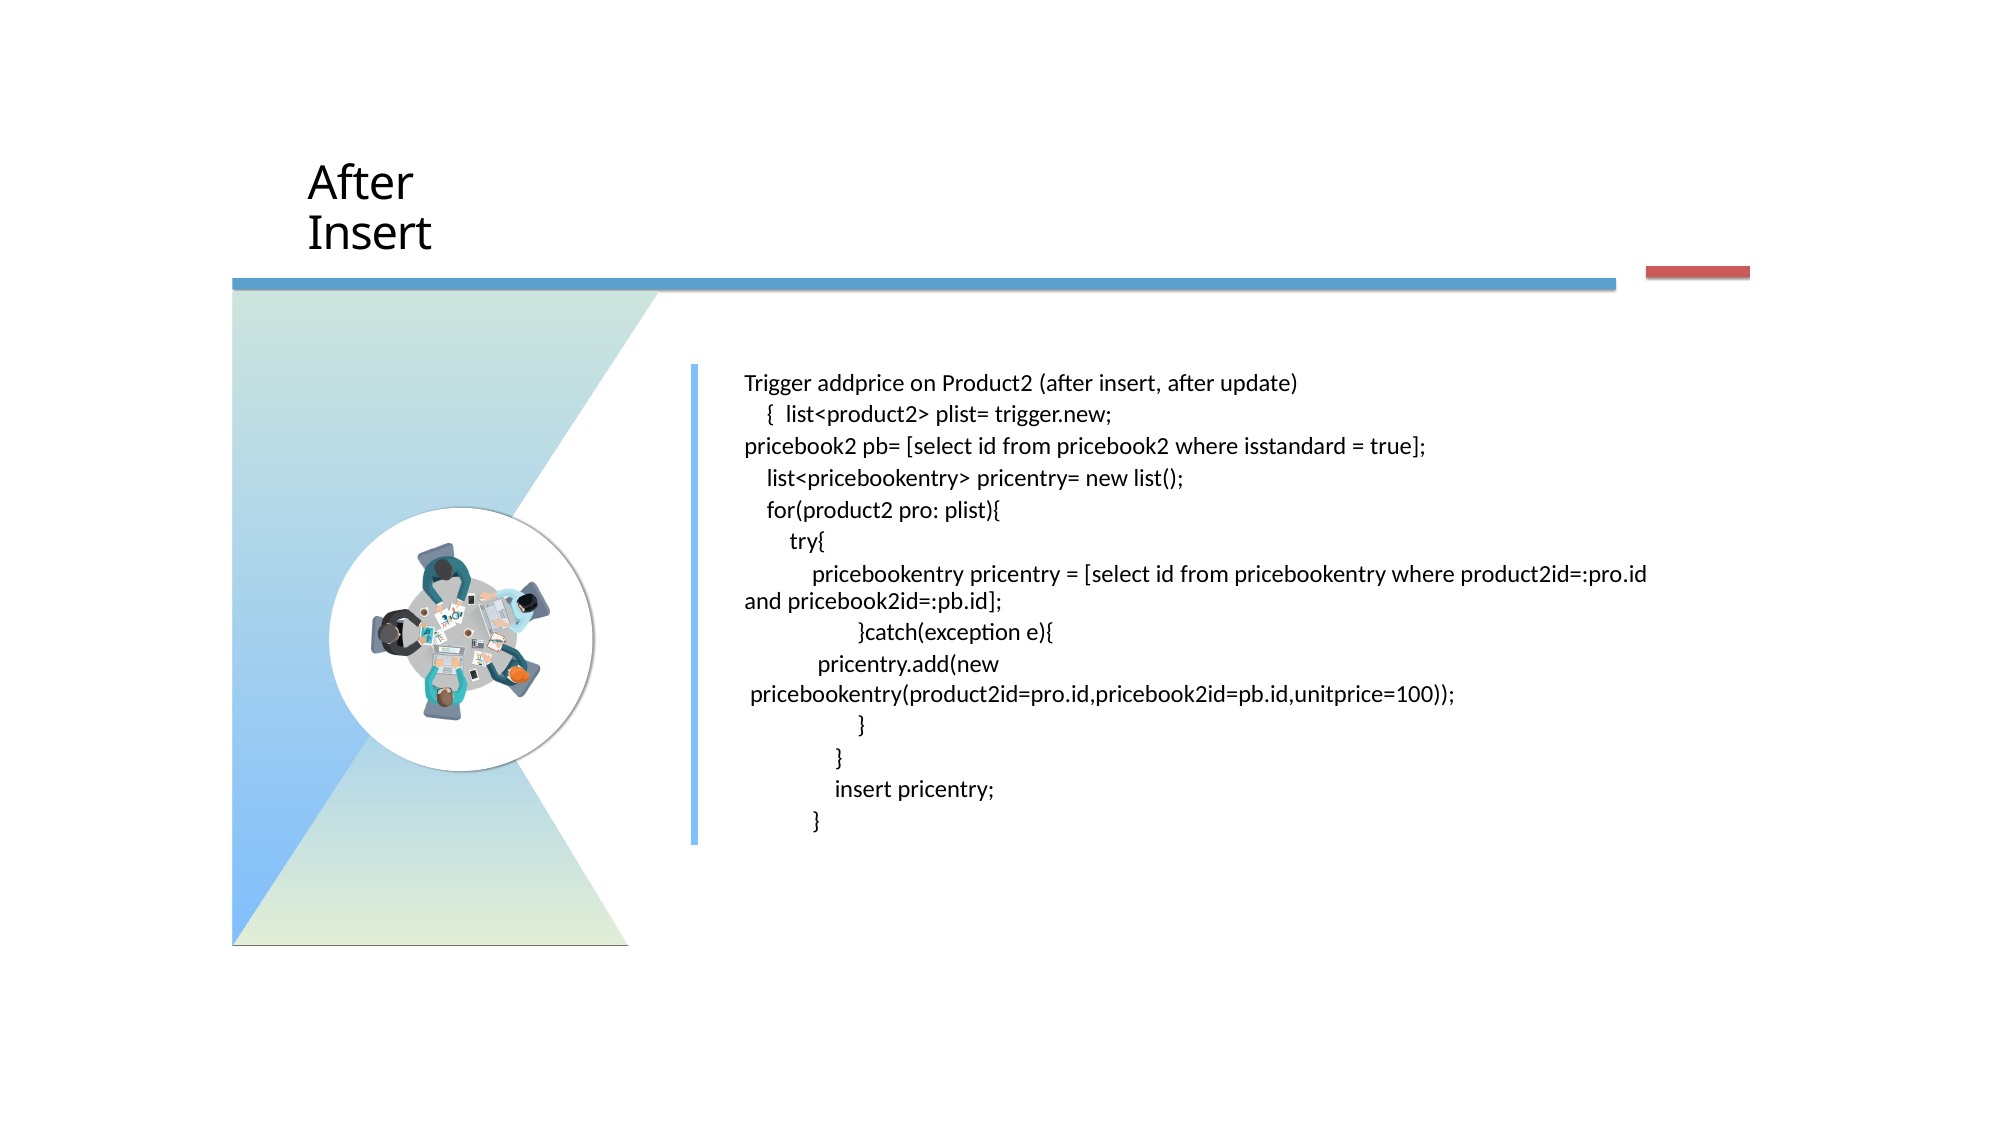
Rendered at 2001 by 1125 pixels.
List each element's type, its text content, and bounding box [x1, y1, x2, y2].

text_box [1643, 265, 1751, 283]
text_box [232, 277, 1733, 957]
title After Insert [306, 114, 549, 277]
